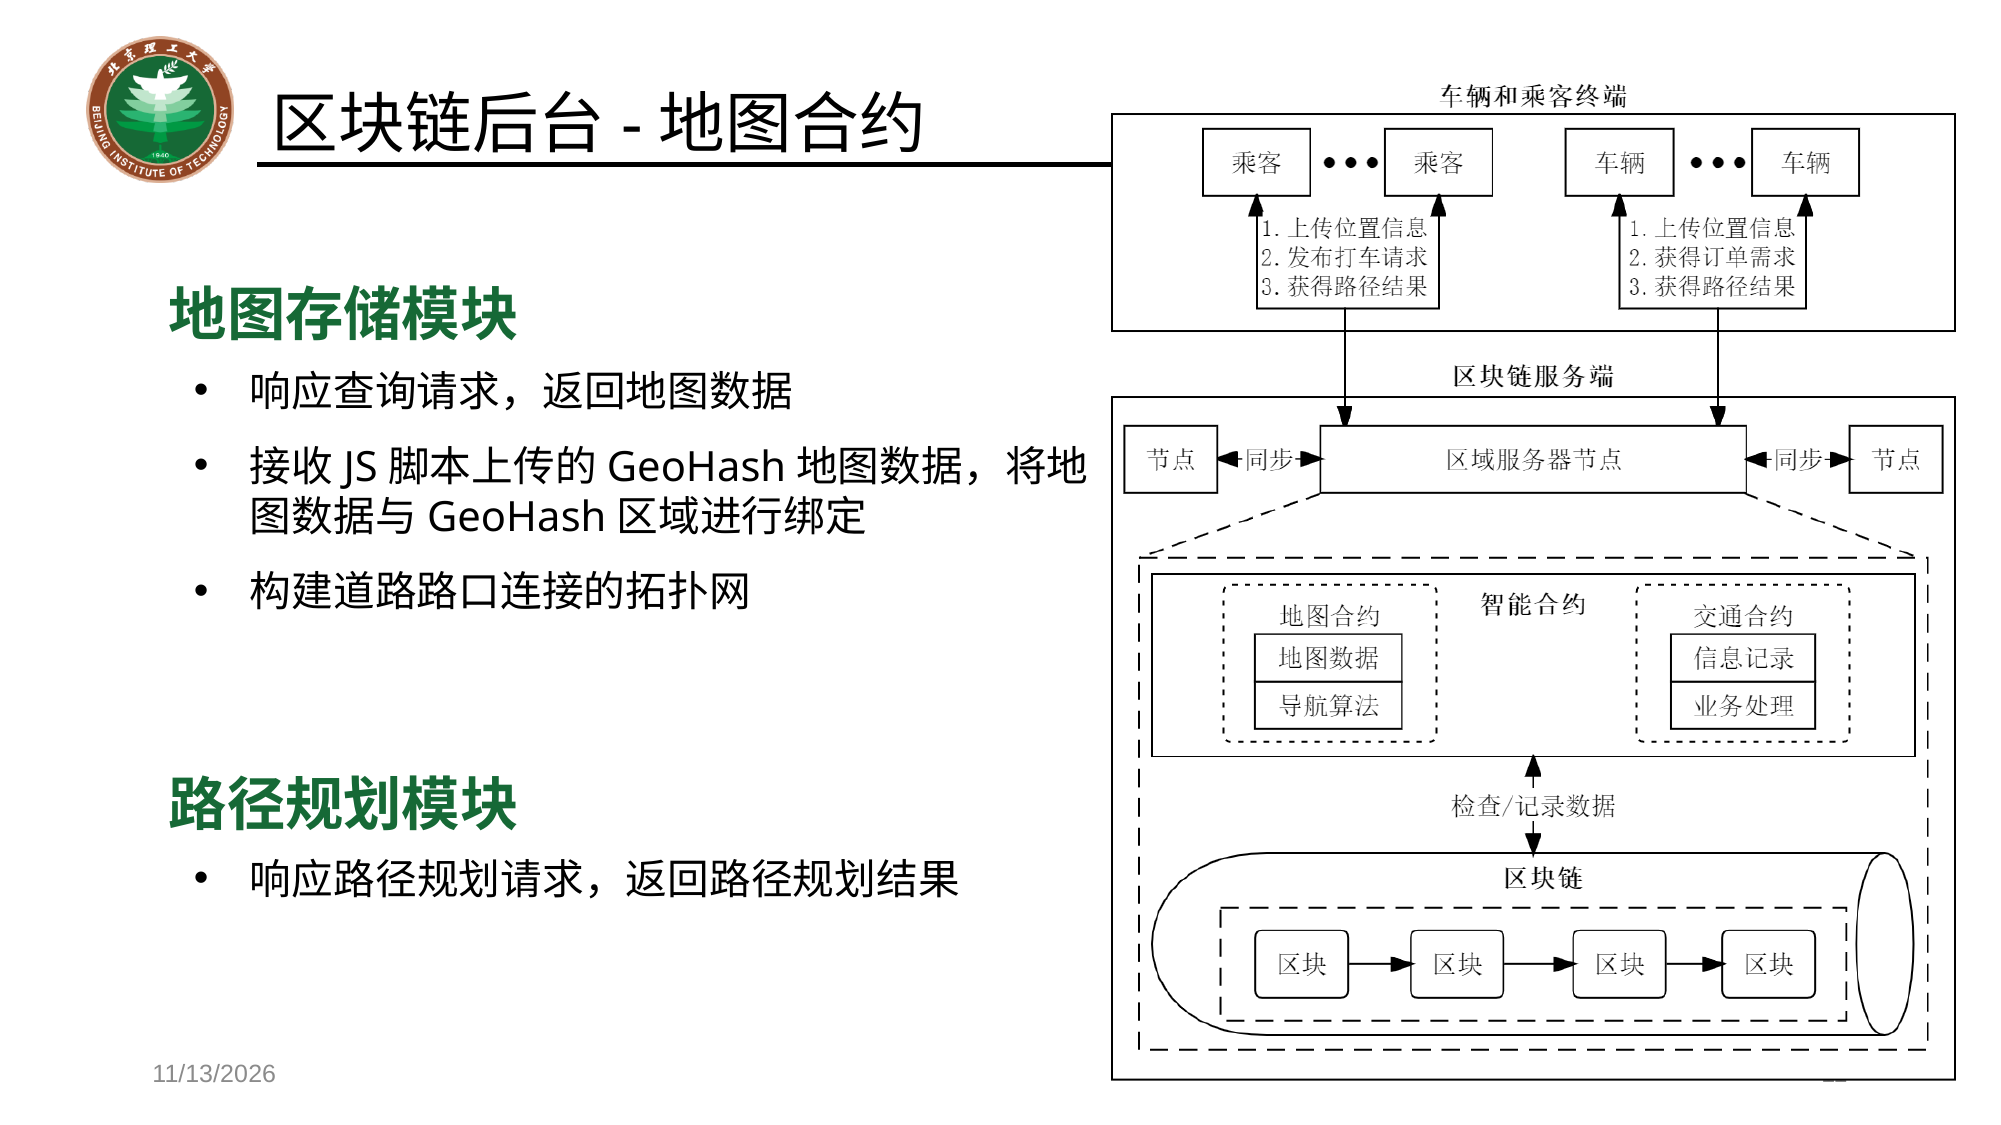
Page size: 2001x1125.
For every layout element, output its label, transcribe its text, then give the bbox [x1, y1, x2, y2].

text_box 响应查询请求，返回地图数据 接收JS脚本上传的GeoHash地图数据，将地图数据与GeoHash区域进行绑定 构建道路路口连接的拓扑网 [179, 357, 1066, 623]
picture [86, 36, 234, 183]
picture [1066, 0, 2000, 1125]
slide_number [137, 1042, 588, 1103]
text_box 地图存储模块 [154, 269, 534, 354]
text_box 响应路径规划请求，返回路径规划结果 [178, 845, 1020, 910]
text_box 区块链后台-地图合约 [257, 165, 1066, 169]
text_box 区块链后台-地图合约 [257, 73, 1066, 164]
text_box 路径规划模块 [154, 759, 534, 845]
